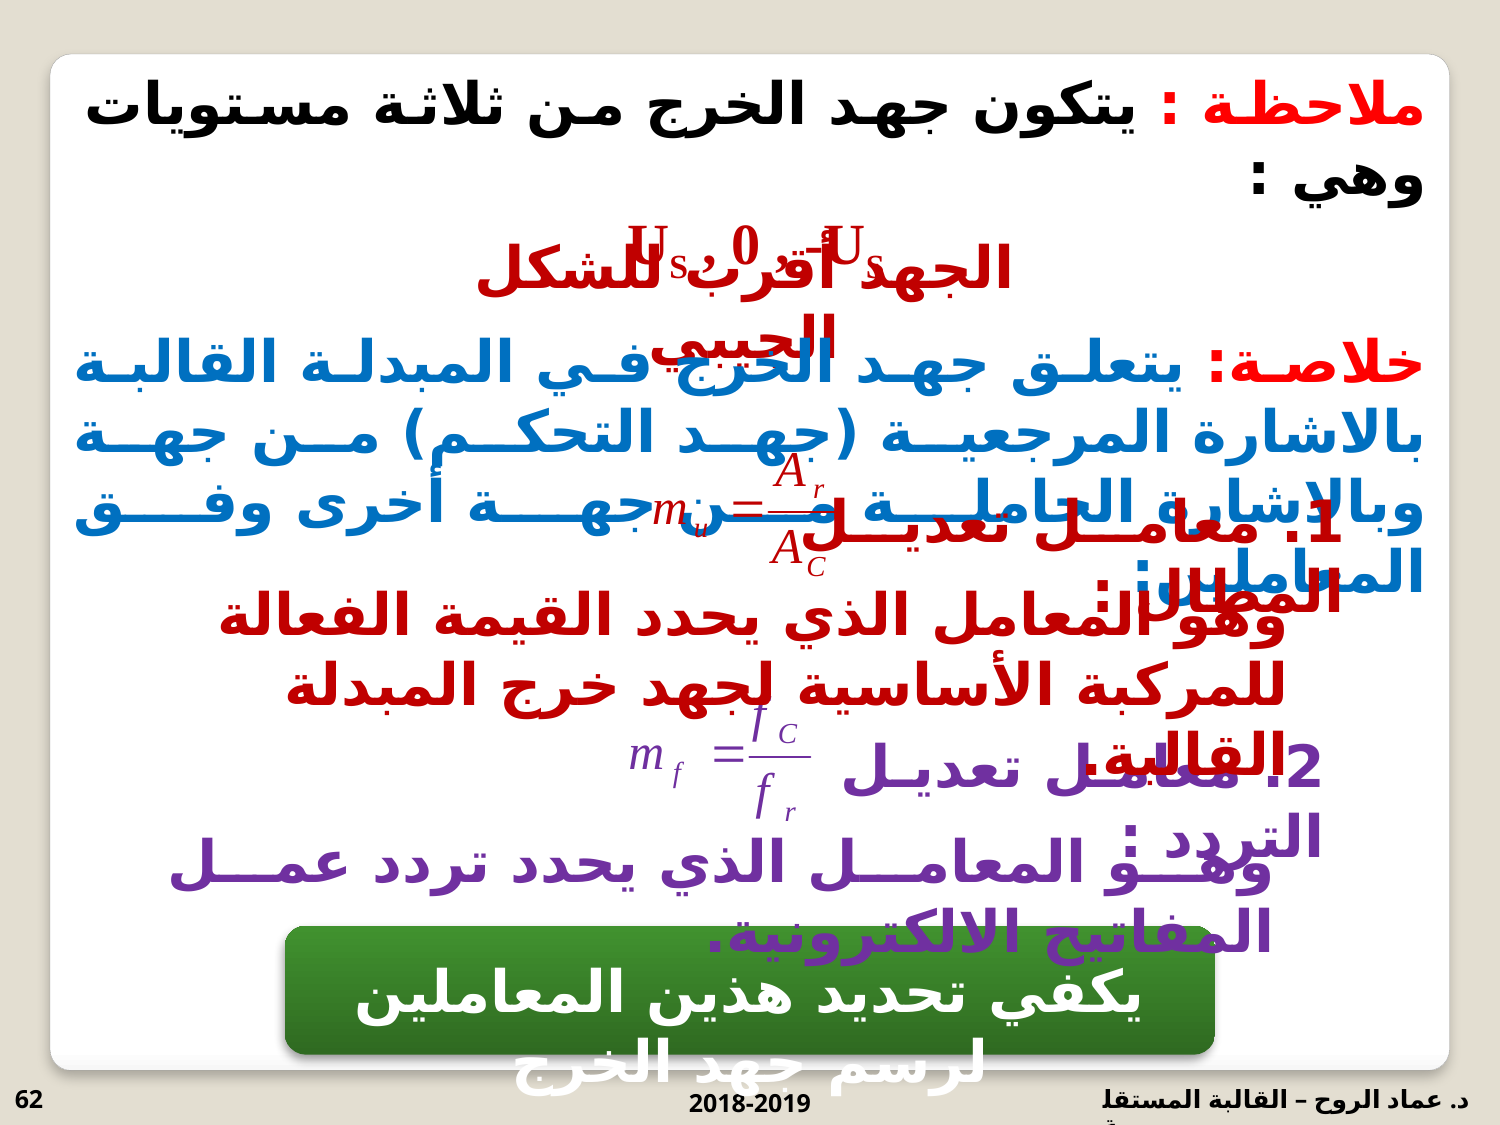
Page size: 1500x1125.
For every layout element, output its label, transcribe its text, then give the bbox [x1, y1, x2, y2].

slide_number 62 [0, 1065, 106, 1125]
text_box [644, 436, 1360, 596]
text_box [1207, 972, 1216, 1050]
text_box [620, 681, 1341, 841]
text_box خلاصة: يتعلق جهد الخرج في المبدلة القالبة بالاشارة المرجعية (جهد التحكم) من جهة وبالاشارة الحاملة من جهة أخرى وفق المعاملين: [58, 316, 1442, 611]
text_box يكفي تحديد هذين المعاملين لرسم جهد الخرج [292, 947, 1207, 1102]
footer د. عماد الروح – القالبة المستقلة [1089, 1065, 1500, 1125]
text_box [284, 972, 292, 1050]
text_box وهو المعامل الذي يحدد تردد عمل المفاتيح الالكترونية. [152, 816, 1290, 972]
text_box الجهد أقرب للشكل الجيبي [421, 222, 1067, 316]
slide_number 2018-2019 [562, 1102, 938, 1125]
text_box ملاحظة : يتكون جهد الخرج من ثلاثة مستويات وهي : US , 0 , -US [70, 58, 1442, 293]
text_box وهو المعامل الذي يحدد القيمة الفعالة للمركبة الأساسية لجهد خرج المبدلة القالبة. [70, 570, 1289, 795]
